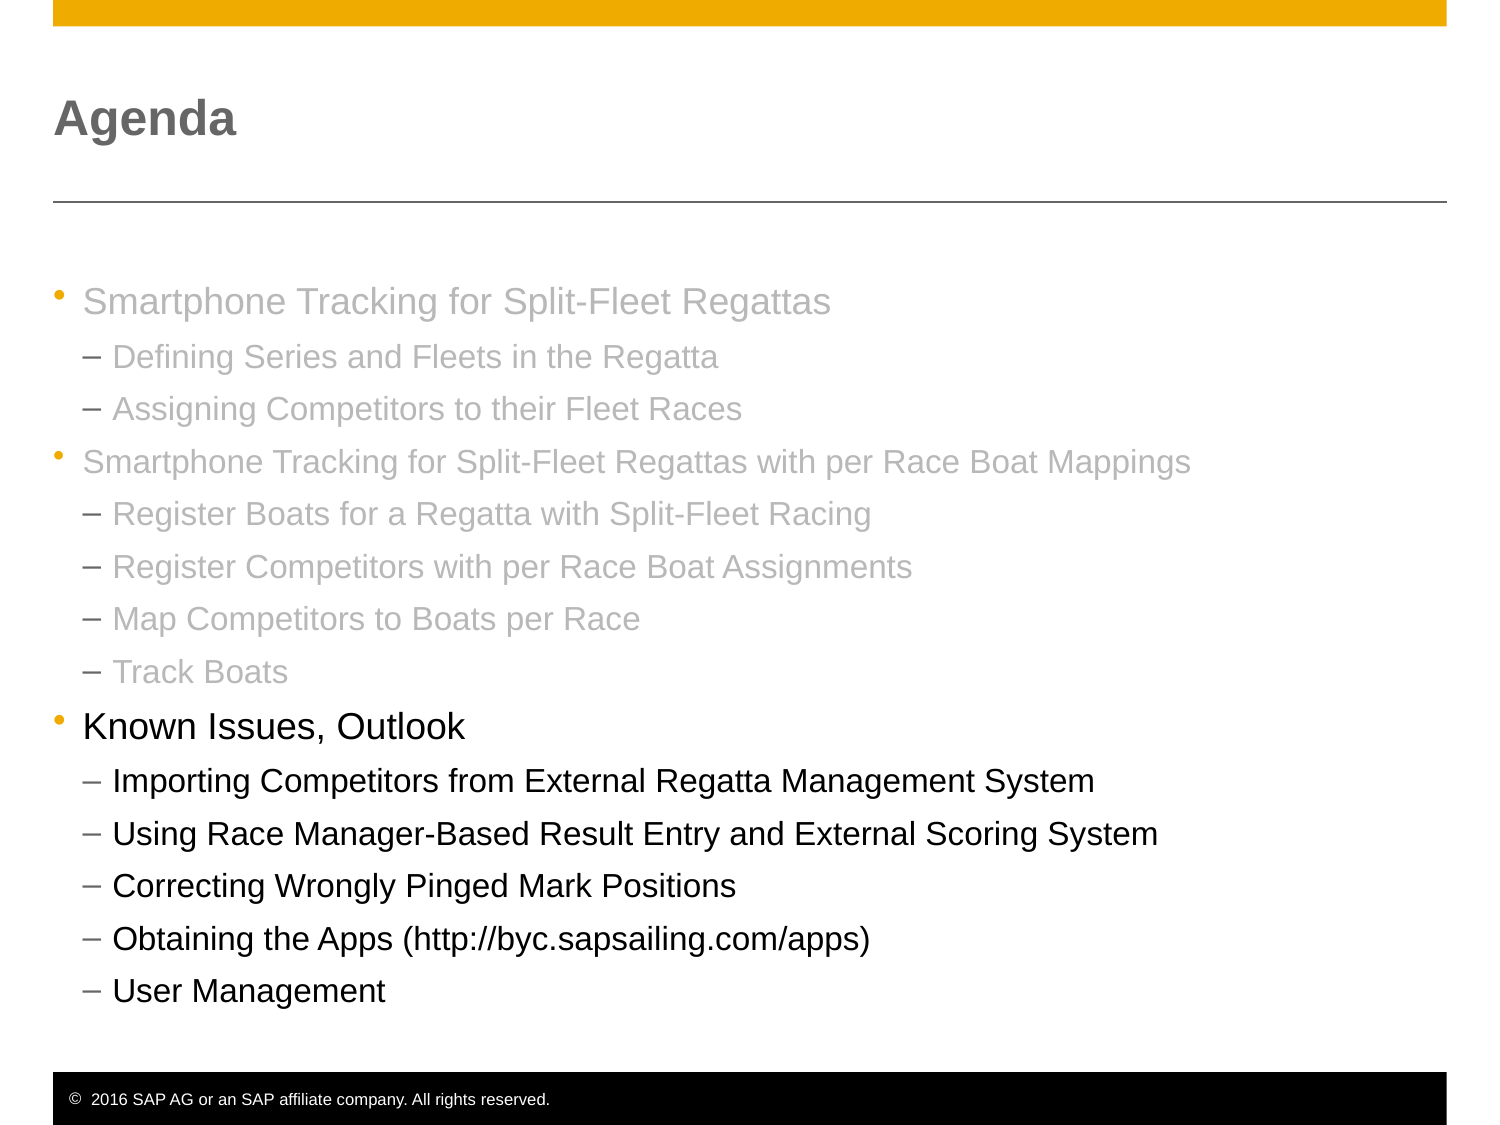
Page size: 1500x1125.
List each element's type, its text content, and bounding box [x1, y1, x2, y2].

title Agenda [53, 53, 1447, 178]
list Smartphone Tracking for Split-Fleet Regattas Defining Series and Fleets in the Regatta Assigning Competitors to their Fleet Races Smartphone Tracking for Split-Fleet Regattas with per Race Boat Mappings Register Boats for a Regatta with Split-Fleet Racing Register Competitors with per Race Boat Assignments Map Competitors to Boats per Race Track Boats Known Issues, Outlook Importing Competitors from External Regatta Management System Using Race Manager-Based Result Entry and External Scoring System Correcting Wrongly Pinged Mark Positions Obtaining the Apps (http://byc.sapsailing.com/apps) User Management [53, 277, 1447, 967]
